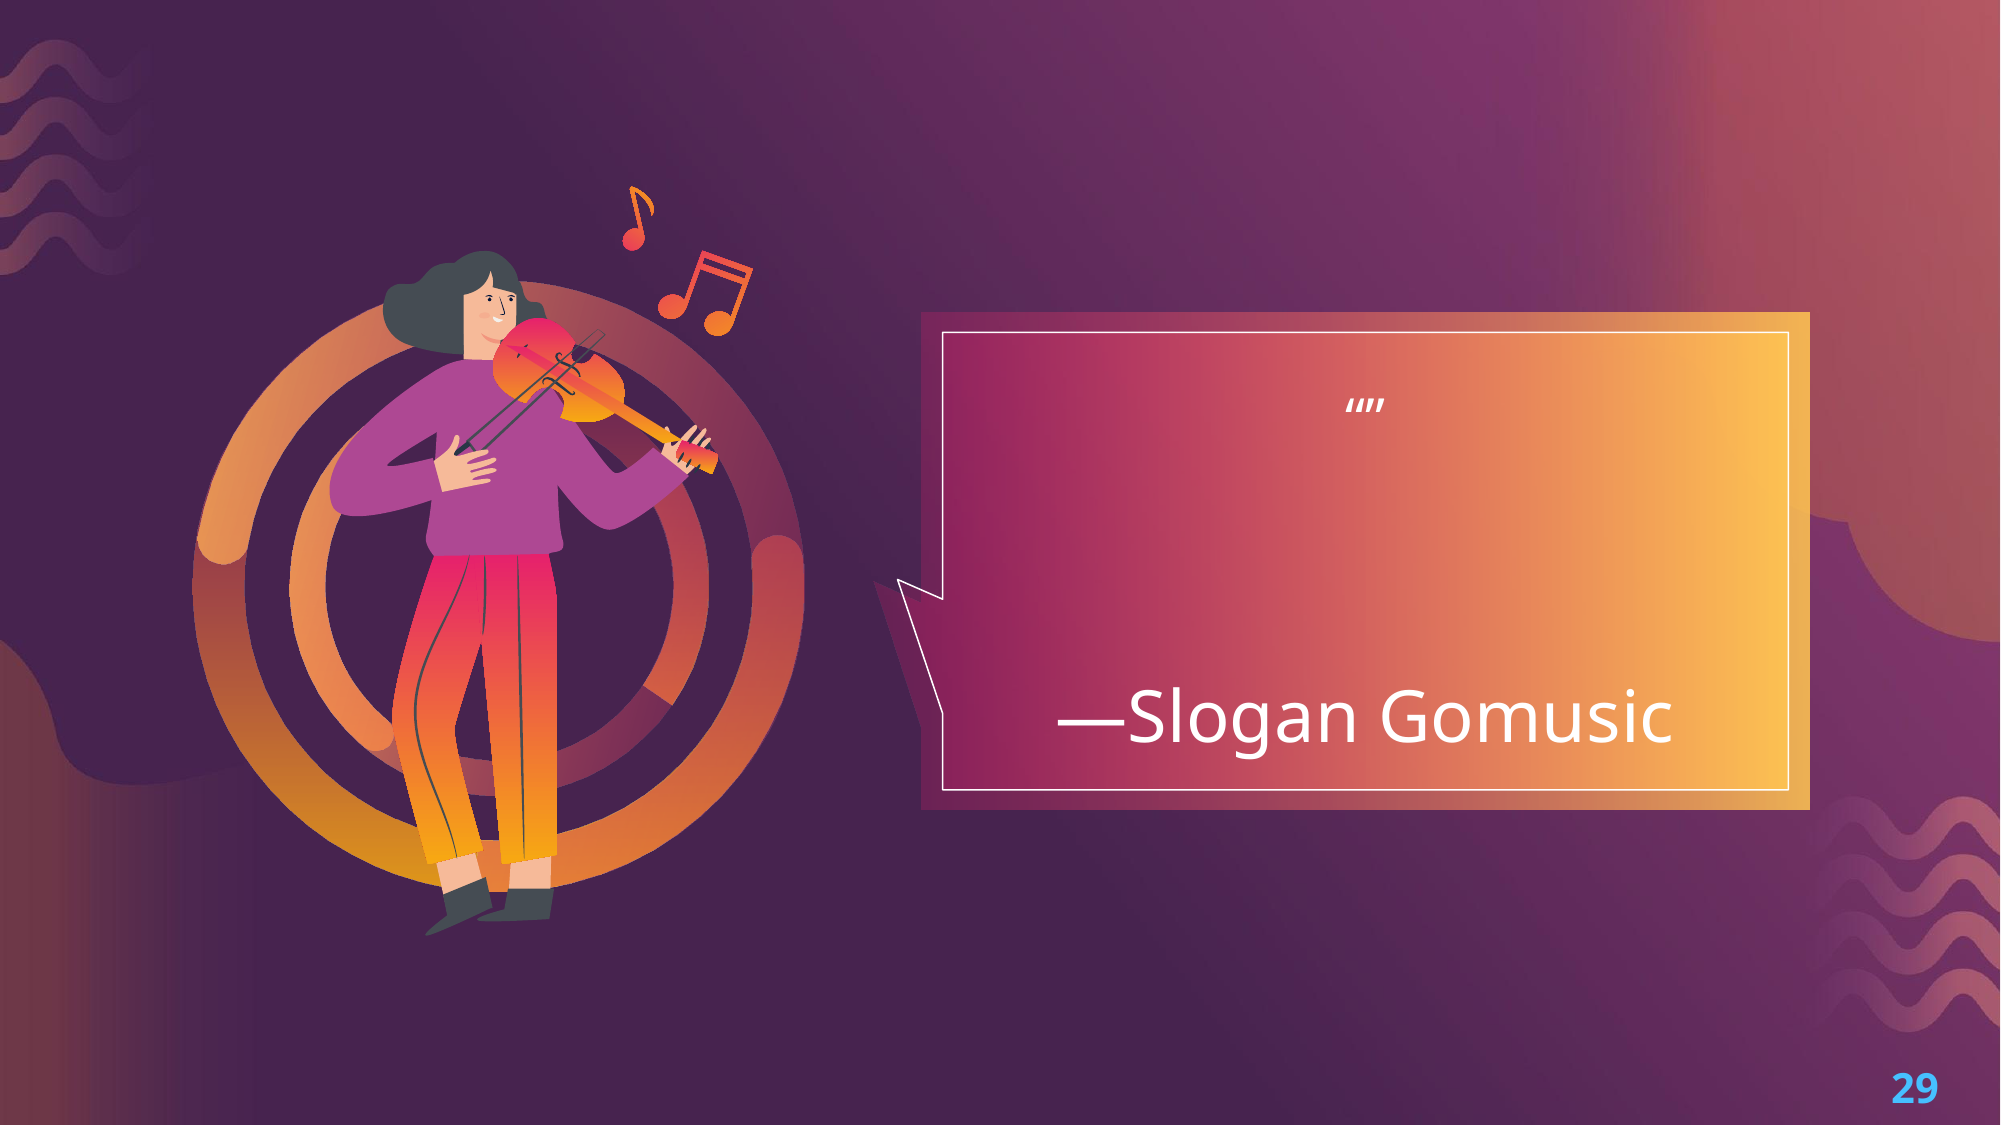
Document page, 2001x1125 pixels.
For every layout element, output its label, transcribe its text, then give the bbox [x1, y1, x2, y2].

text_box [113, 208, 903, 966]
picture [0, 0, 2001, 1125]
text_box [598, 184, 775, 359]
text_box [920, 312, 1811, 810]
text_box 29 [1876, 1046, 1967, 1112]
